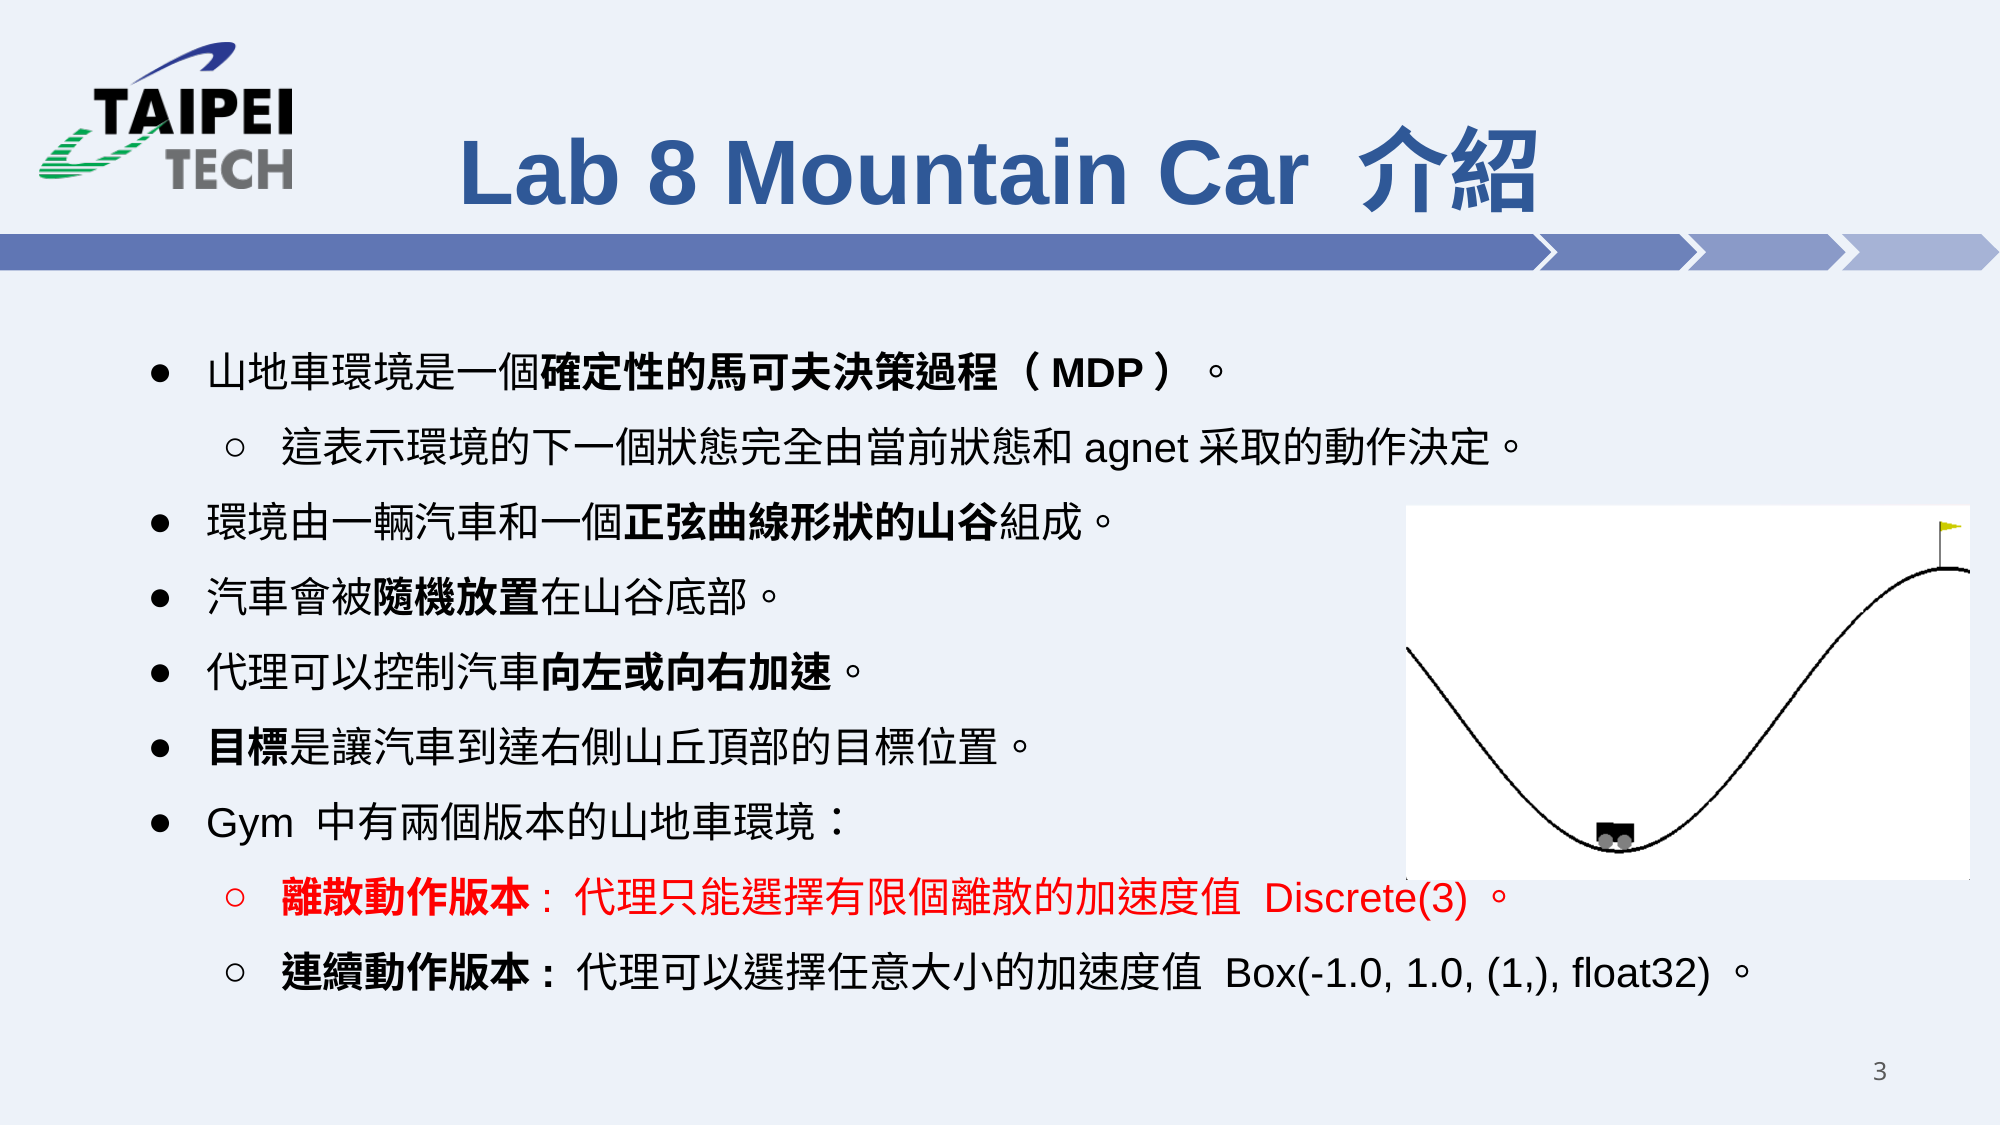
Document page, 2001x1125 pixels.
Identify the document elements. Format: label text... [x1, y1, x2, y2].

slide_number 3 [1868, 1042, 1992, 1103]
title Lab 8 Mountain Car 介紹 [0, 0, 2000, 225]
picture [1405, 503, 1970, 880]
text_box 山地車環境是一個確定性的馬可夫決策過程（MDP）。 這表示環境的下一個狀態完全由當前狀態和agnet采取的動作決定。 環境由一輛汽車和一個正弦曲線形狀的山谷組成。 汽車會被隨機放置在山谷底部。 代理可以控制汽車向左或向右加速。 目標是讓汽車到達右側山丘頂部的目標位置。 Gym 中有兩個版本的山地車環境： 離散動作版本: 代理只能選擇有限個離散的加速度值 Discrete(3)。 連續動作版本: 代理可以選擇任意大小的加速度值 Box(-1.0, 1.0, (1,), float32)。 [115, 306, 1946, 1012]
